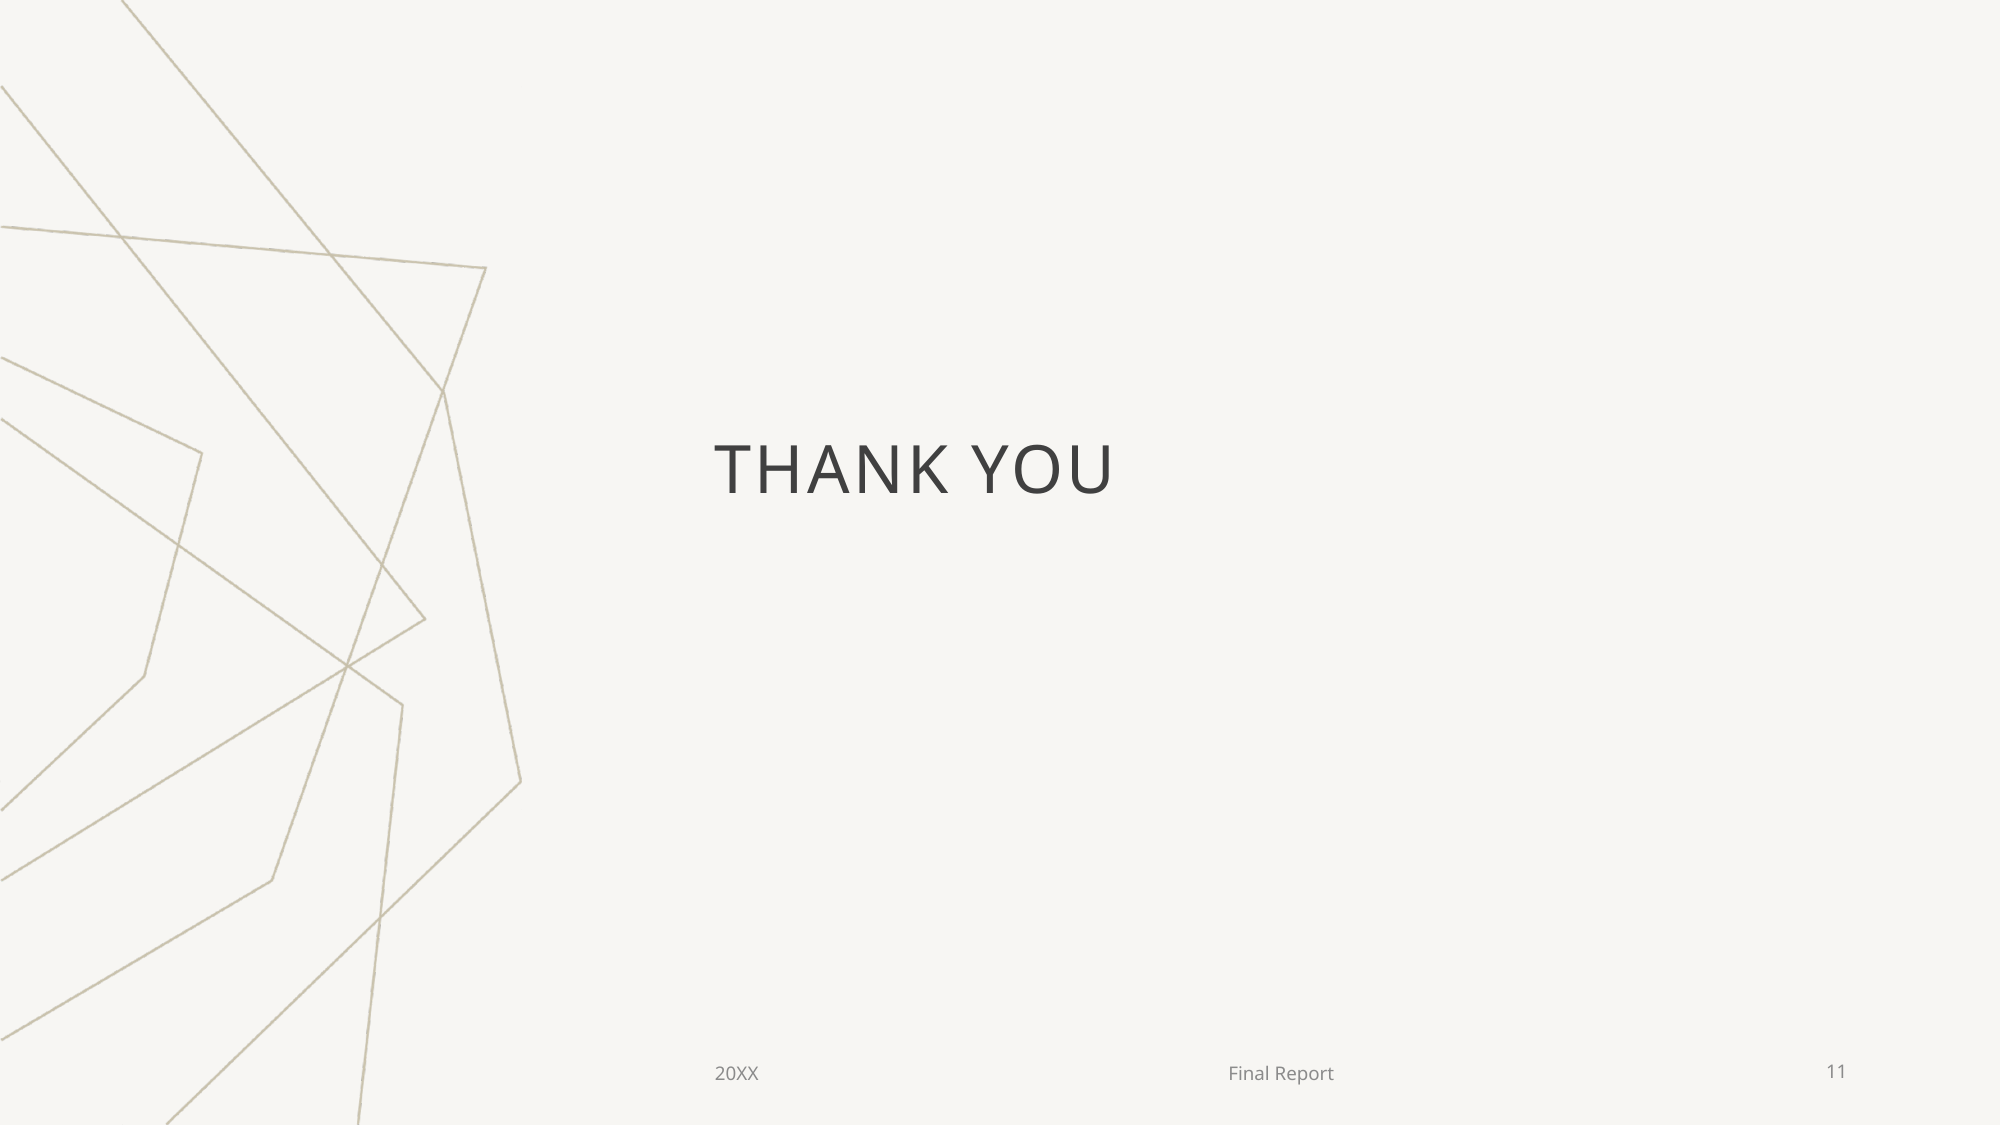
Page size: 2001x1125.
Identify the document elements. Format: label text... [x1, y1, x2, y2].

slide_number 11 [1571, 1042, 1863, 1103]
slide_number 20XX [699, 1042, 992, 1103]
title THANK YOU [699, 265, 1386, 516]
footer Final Report [1062, 1042, 1500, 1103]
picture [0, 0, 522, 1125]
